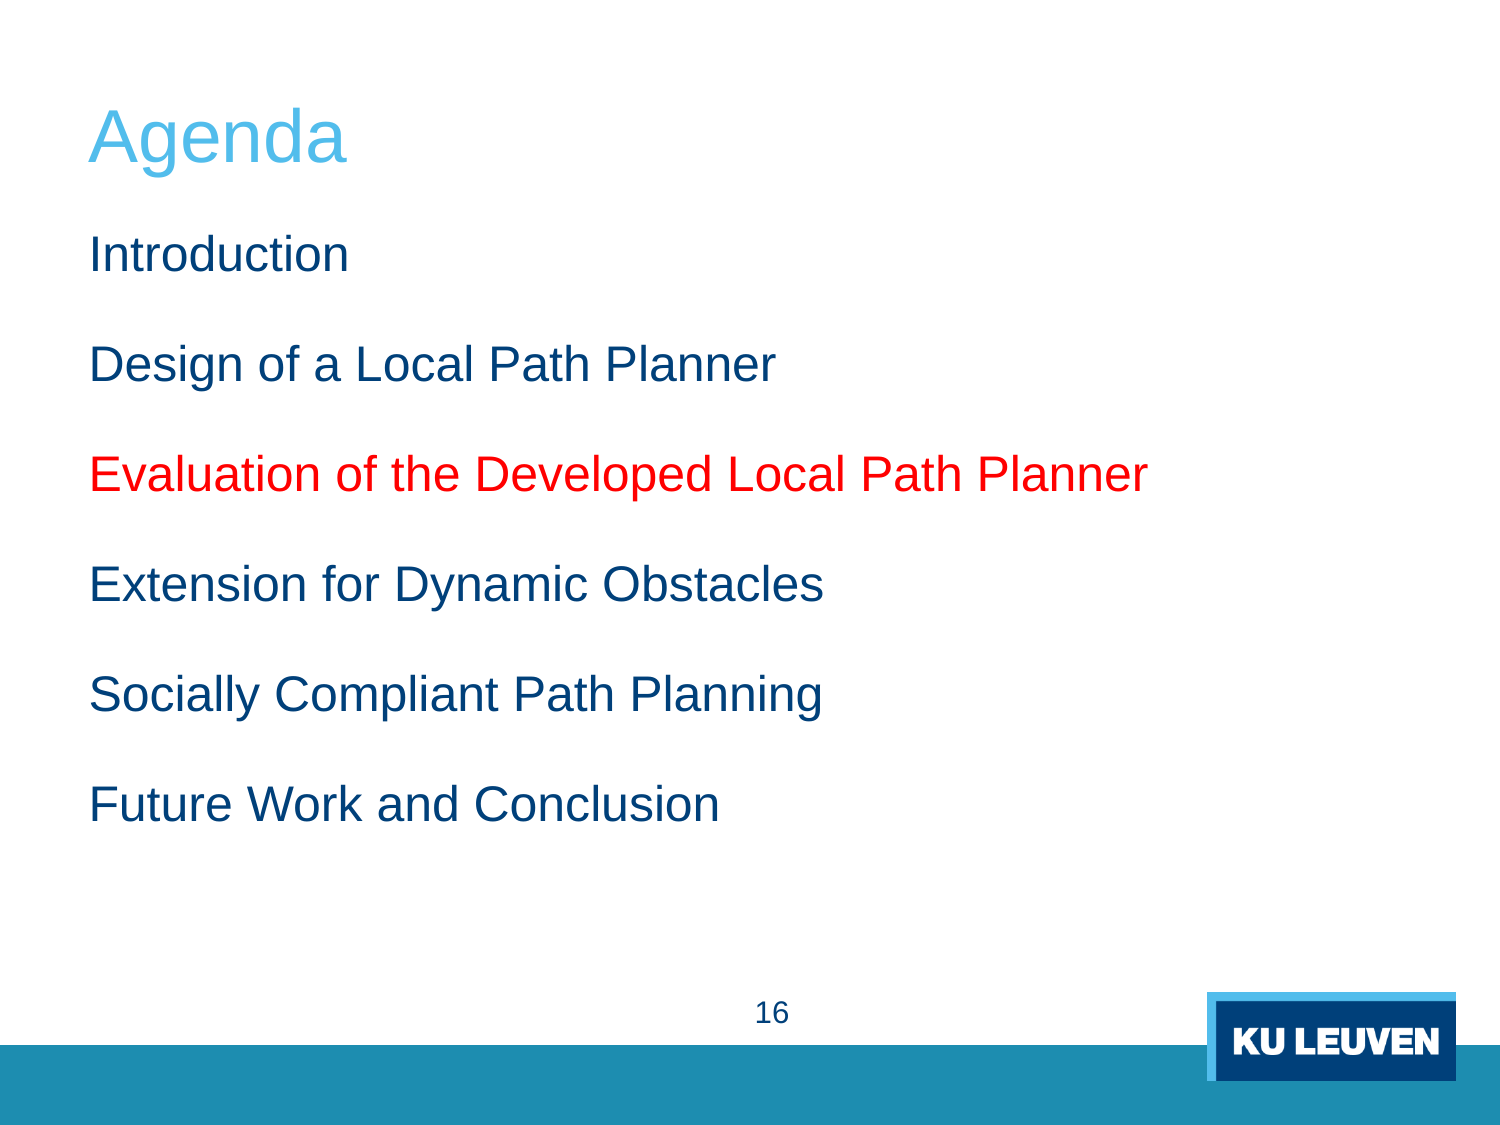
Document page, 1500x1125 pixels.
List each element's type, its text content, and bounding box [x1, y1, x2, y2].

list Introduction Design of a Local Path Planner Evaluation of the Developed Local Path Planner Extension for Dynamic Obstacles Socially Compliant Path Planning Future Work and Conclusion [88, 221, 1456, 948]
title Agenda [88, 29, 1456, 178]
slide_number 16 [695, 992, 849, 1040]
picture [1207, 992, 1456, 1081]
